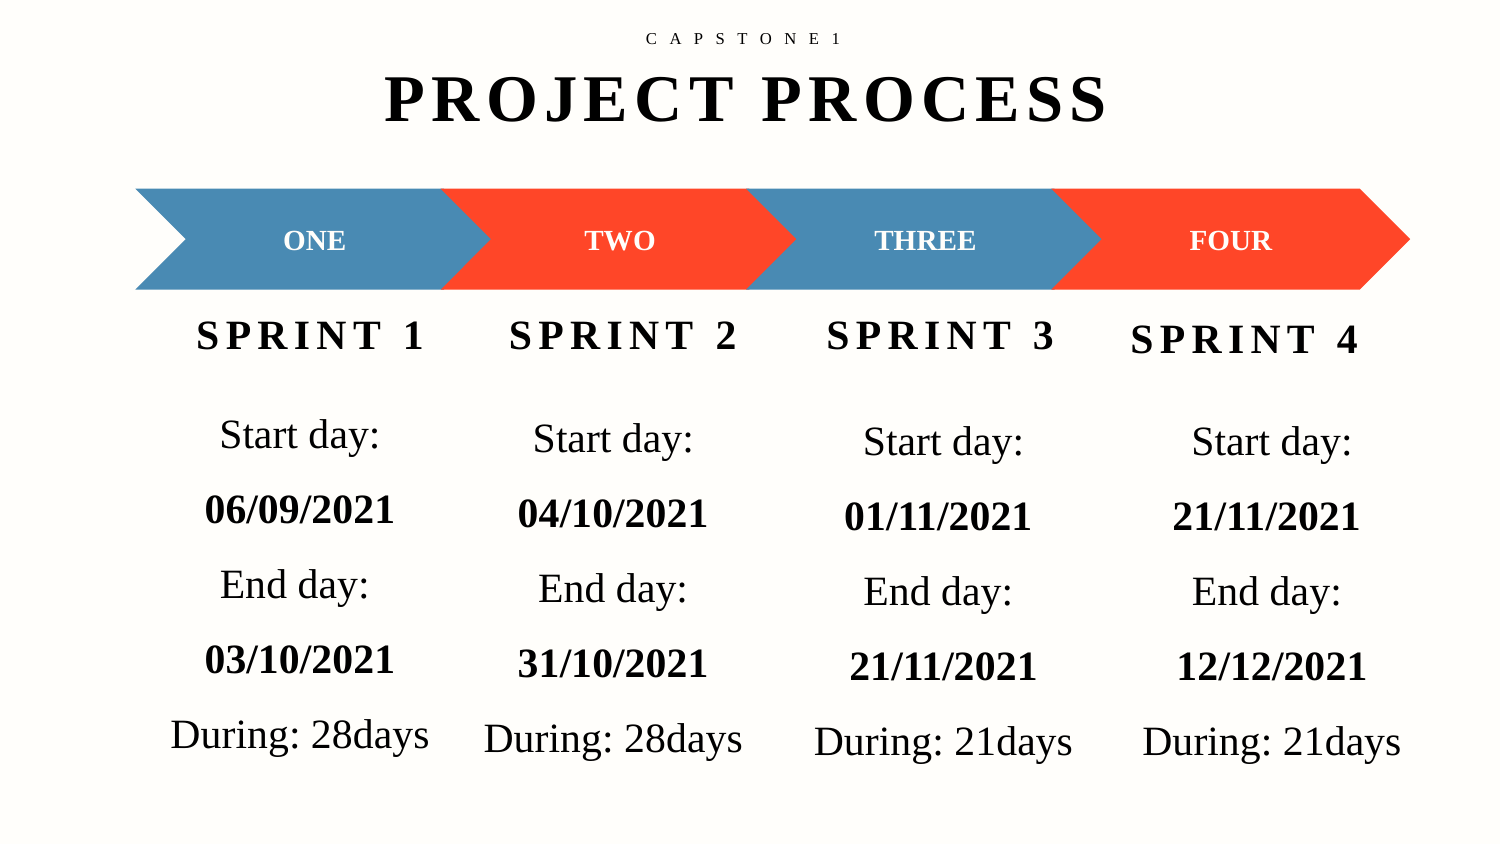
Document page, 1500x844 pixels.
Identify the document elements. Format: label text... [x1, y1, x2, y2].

text_box THREE [744, 186, 1097, 292]
text_box Start day: 01/11/2021 End day: 21/11/2021 During: 21days [776, 381, 1104, 771]
text_box TWO [438, 186, 792, 292]
text_box Start day: 21/11/2021 End day: 12/12/2021 During: 21days [1104, 381, 1440, 771]
text_box FOUR [1049, 186, 1413, 292]
text_box SPRINT 1 [172, 300, 448, 366]
text_box SPRINT 4 [1103, 304, 1386, 369]
text_box CAPSTONE1 [631, 20, 856, 56]
text_box Start day: 06/09/2021 End day: 03/10/2021 During: 28days [124, 375, 476, 765]
text_box ONE [133, 186, 487, 292]
text_box Start day: 04/10/2021 End day: 31/10/2021 During: 28days [444, 378, 783, 769]
text_box SPRINT 3 [804, 300, 1077, 366]
title PROJECT PROCESS [291, 39, 1201, 143]
text_box SPRINT 2 [477, 300, 768, 378]
